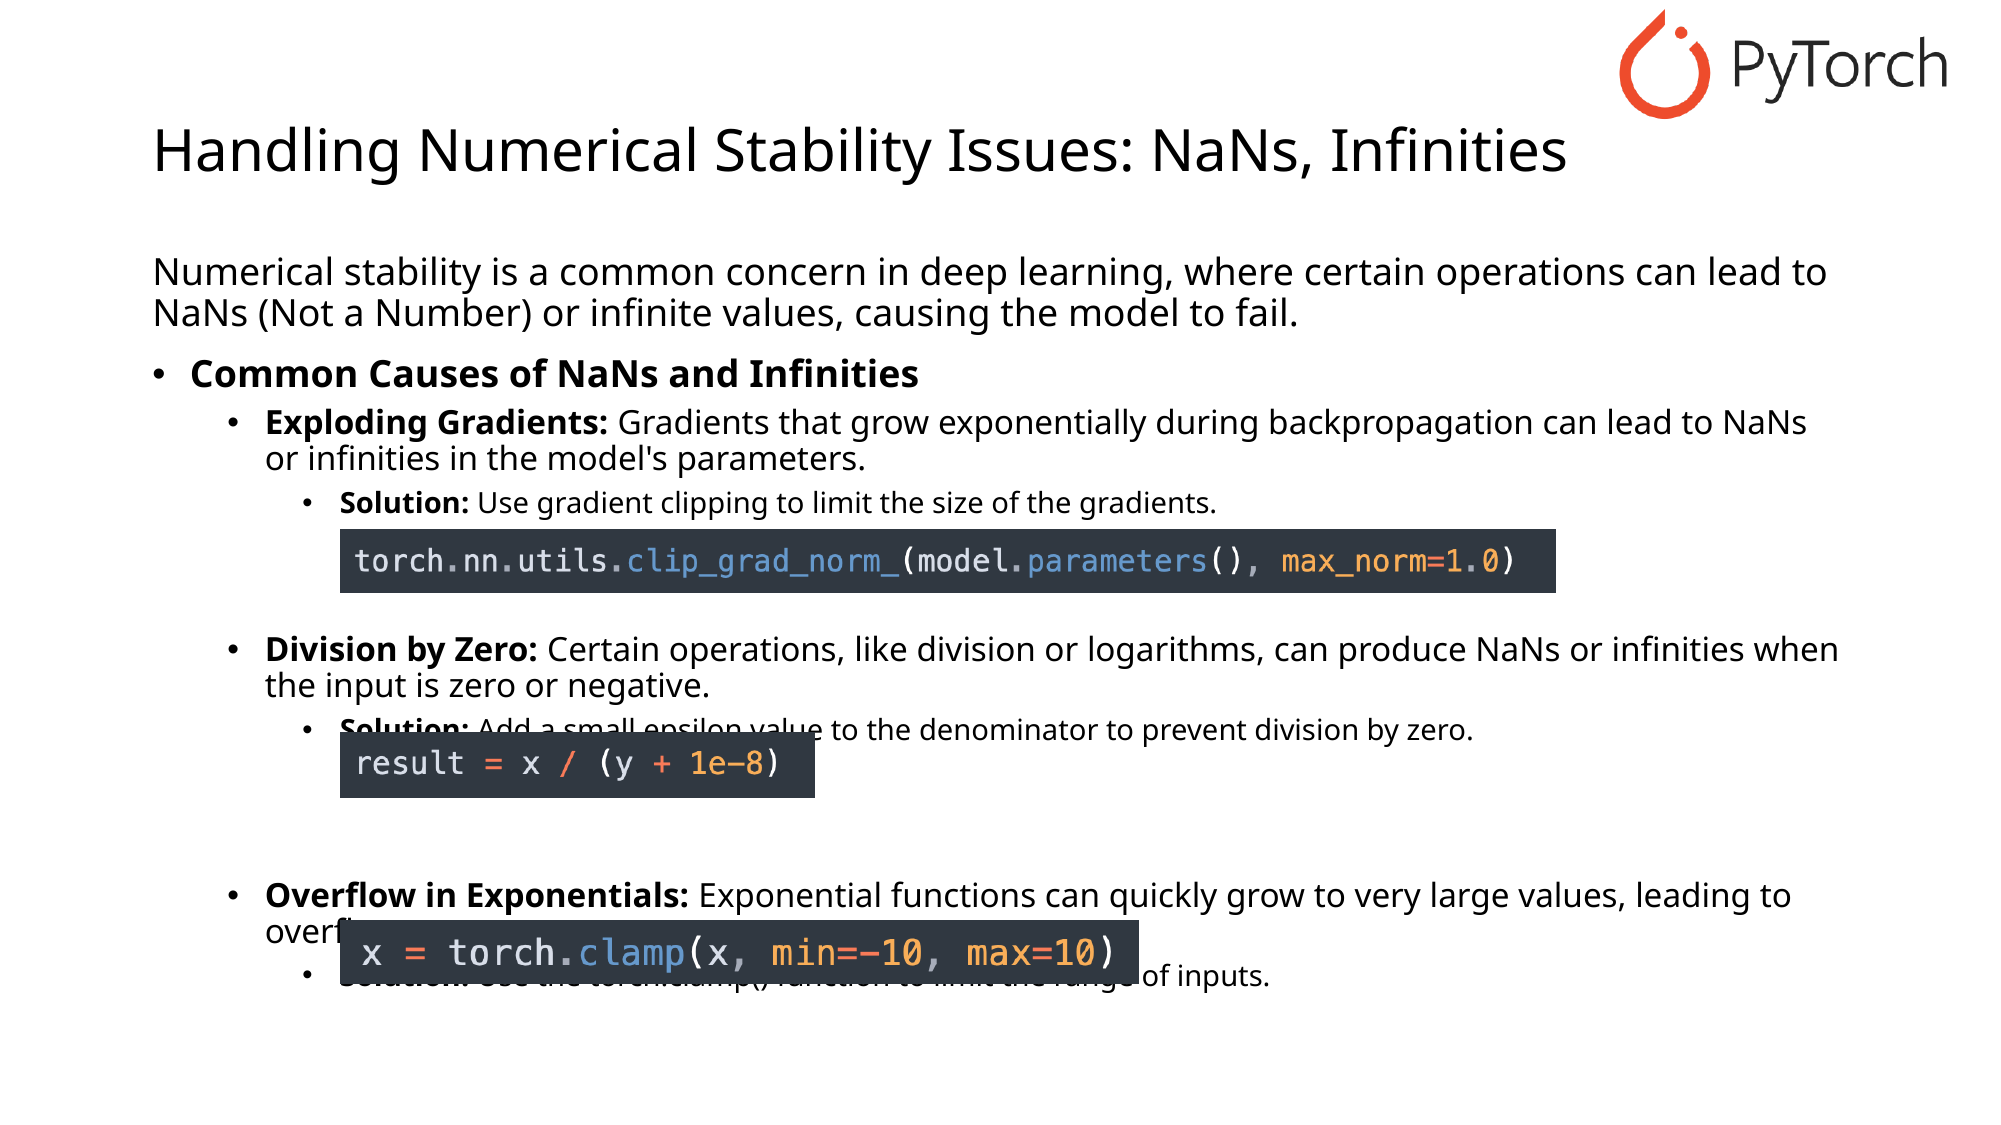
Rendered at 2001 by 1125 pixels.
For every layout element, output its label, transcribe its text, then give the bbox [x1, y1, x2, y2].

list Numerical stability is a common concern in deep learning, where certain operations can lead to NaNs (Not a Number) or infinite values, causing the model to fail. Common Causes of NaNs and Infinities Exploding Gradients: Gradients that grow exponentially during backpropagation can lead to NaNs or infinities in the model's parameters. Solution: Use gradient clipping to limit the size of the gradients. Division by Zero: Certain operations, like division or logarithms, can produce NaNs or infinities when the input is zero or negative. Solution: Add a small epsilon value to the denominator to prevent division by zero. Overflow in Exponentials: Exponential functions can quickly grow to very large values, leading to overflow. Solution: Use the torch.clamp() function to limit the range of inputs. [137, 245, 1863, 1036]
picture [339, 919, 1140, 985]
picture [339, 732, 816, 799]
picture [1596, 0, 1970, 157]
title Handling Numerical Stability Issues: NaNs, Infinities [137, 59, 1863, 245]
picture [339, 528, 1557, 594]
